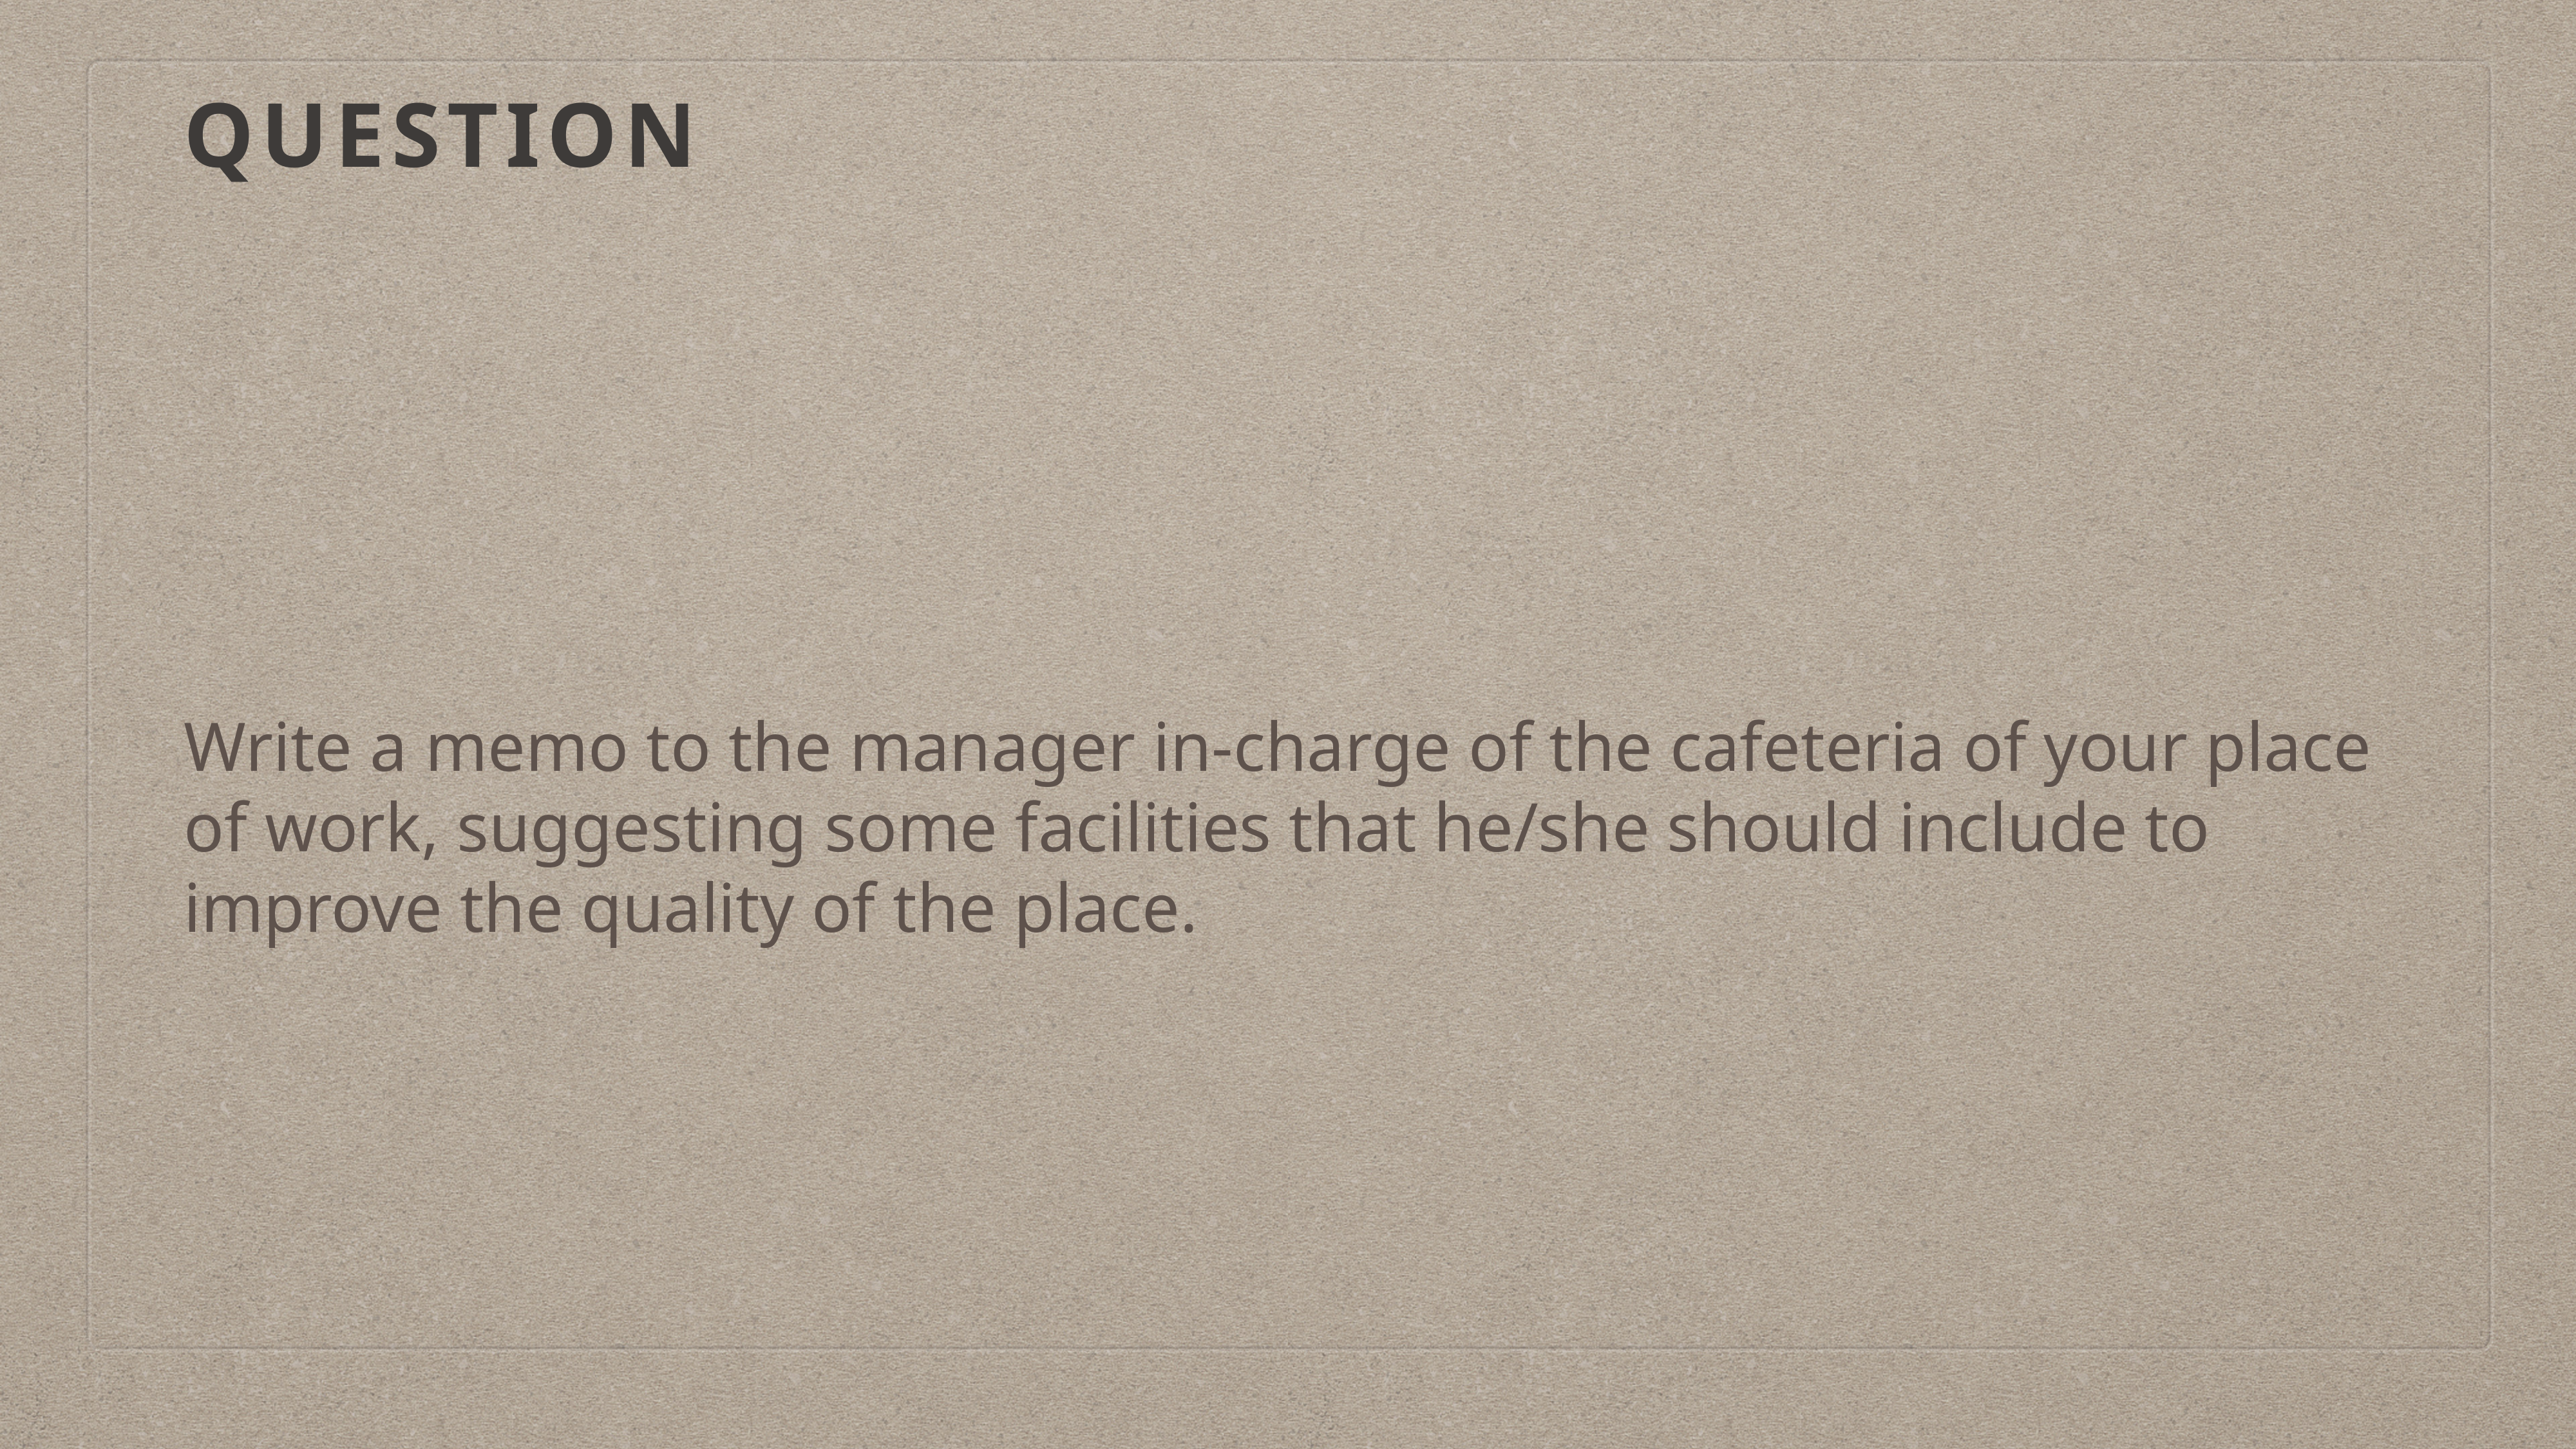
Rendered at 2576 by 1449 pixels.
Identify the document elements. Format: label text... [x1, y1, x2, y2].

list Write a memo to the manager in-charge of the cafeteria of your place of work, suggesting some facilities that he/she should include to improve the quality of the place. [178, 388, 2398, 1262]
title Question [178, 93, 2398, 350]
picture [0, 0, 2576, 1449]
